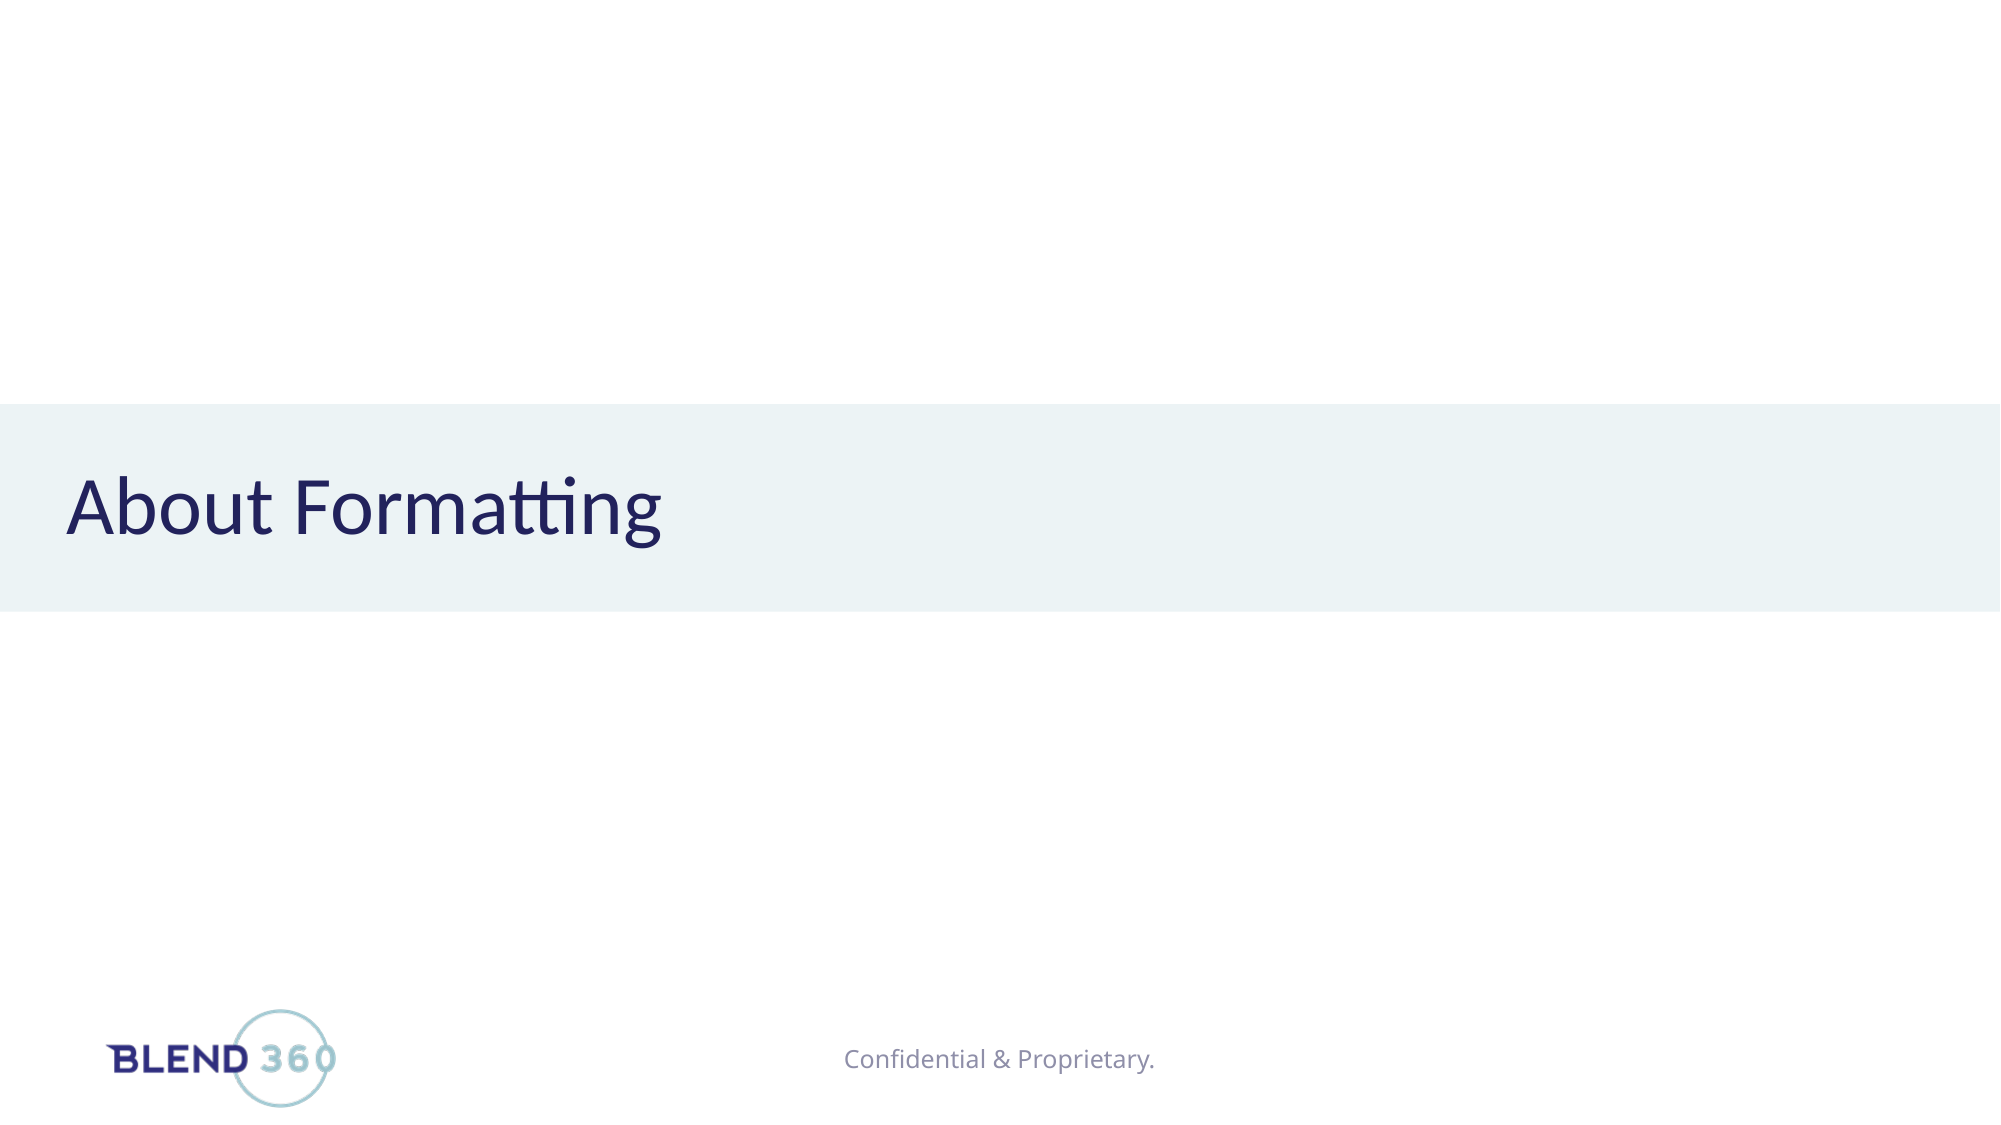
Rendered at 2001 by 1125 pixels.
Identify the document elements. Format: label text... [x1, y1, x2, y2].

picture [100, 1003, 341, 1114]
text_box [0, 402, 2000, 614]
title About Formatting [51, 453, 1777, 563]
